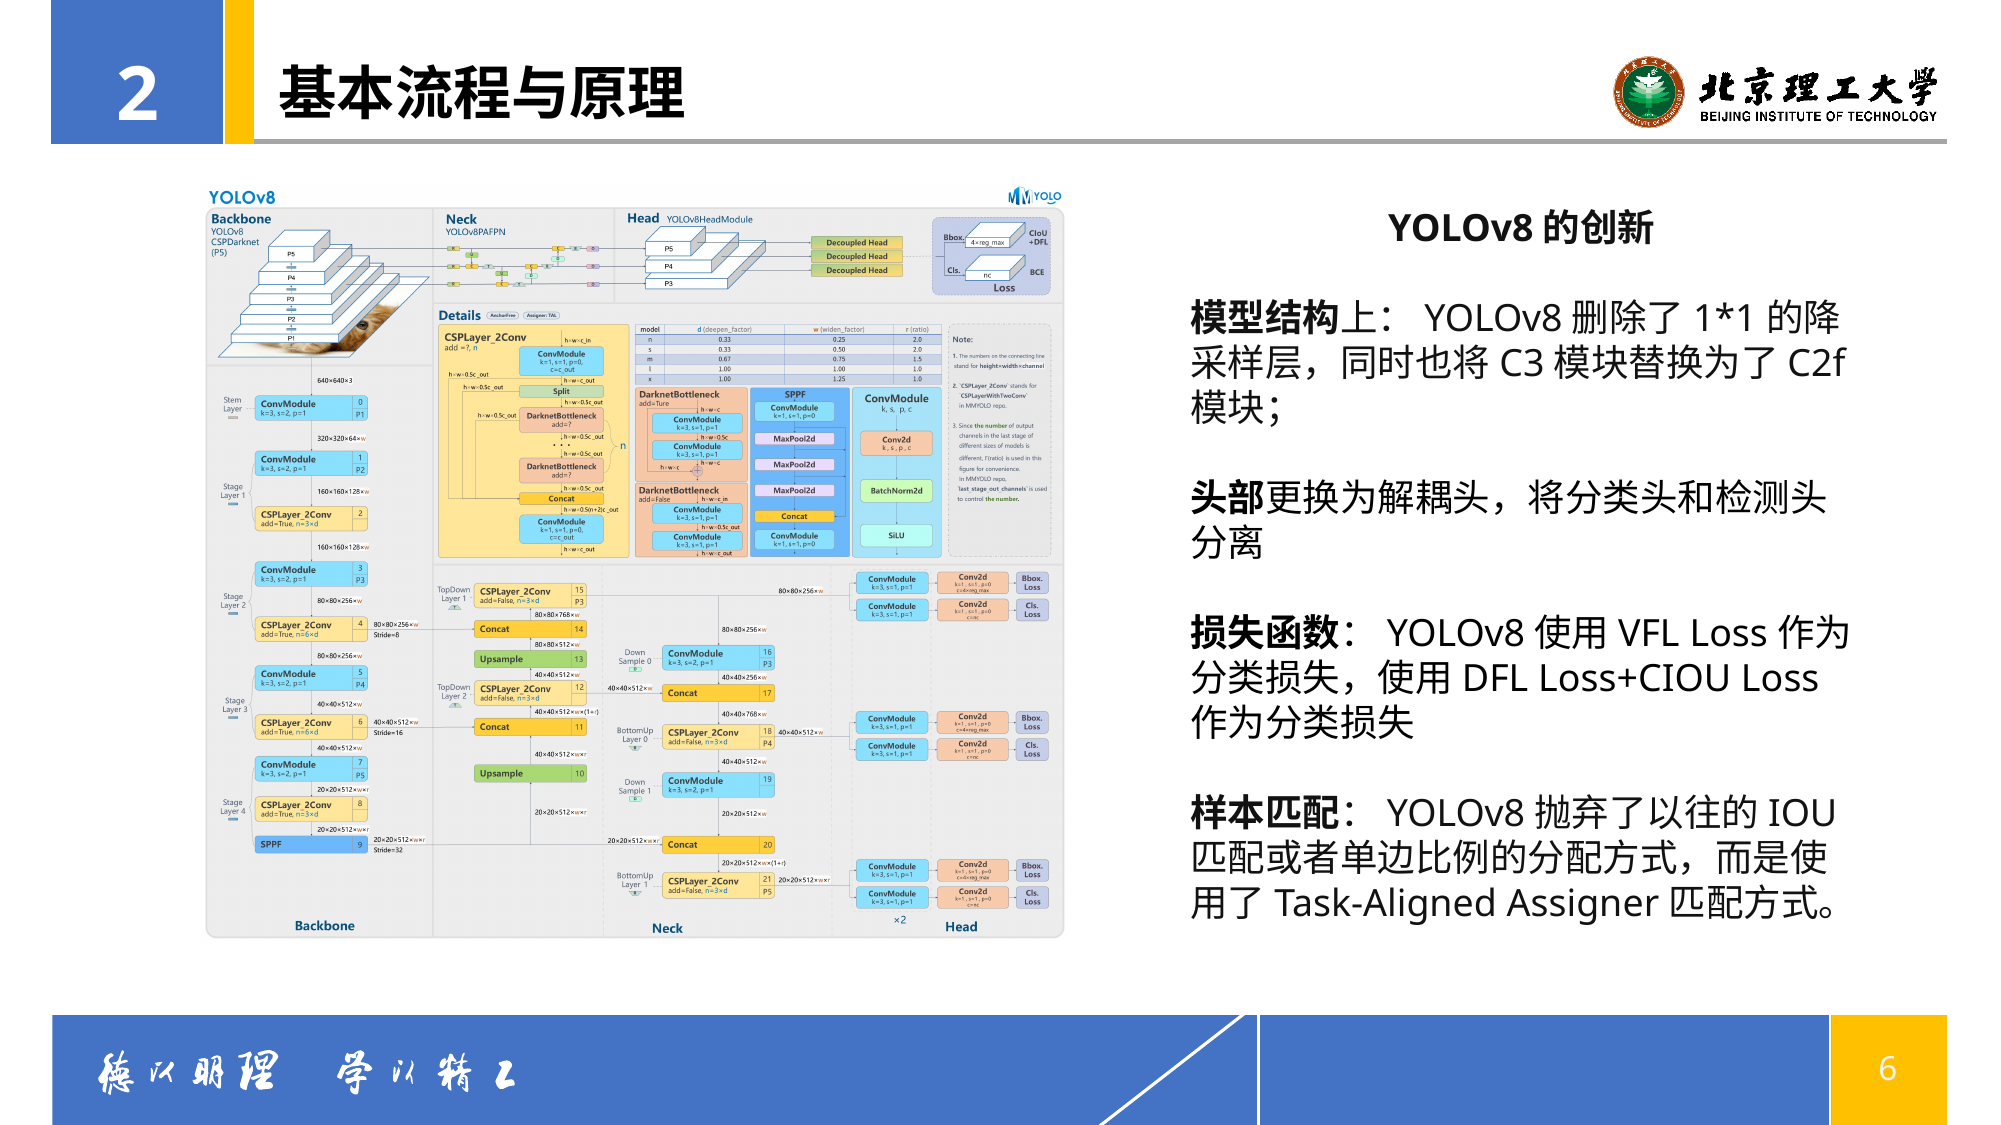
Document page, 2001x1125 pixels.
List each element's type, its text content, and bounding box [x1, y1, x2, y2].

text_box YOLOv8的创新 模型结构上：YOLOv8删除了1*1的降采样层，同时也将C3模块替换为了C2f模块； 头部更换为解耦头，将分类头和检测头分离 损失函数：YOLOv8使用VFL Loss作为分类损失，使用DFL Loss+CIOU Loss作为分类损失 样本匹配：YOLOv8抛弃了以往的IOU匹配或者单边比例的分配方式，而是使用了Task-Aligned Assigner匹配方式。 [1175, 196, 1868, 931]
picture [198, 183, 1070, 942]
picture [1682, 56, 1937, 128]
title 基本流程与原理 [263, 56, 1682, 136]
text_box 2 [58, 38, 218, 144]
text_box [1003, 1002, 1258, 1125]
